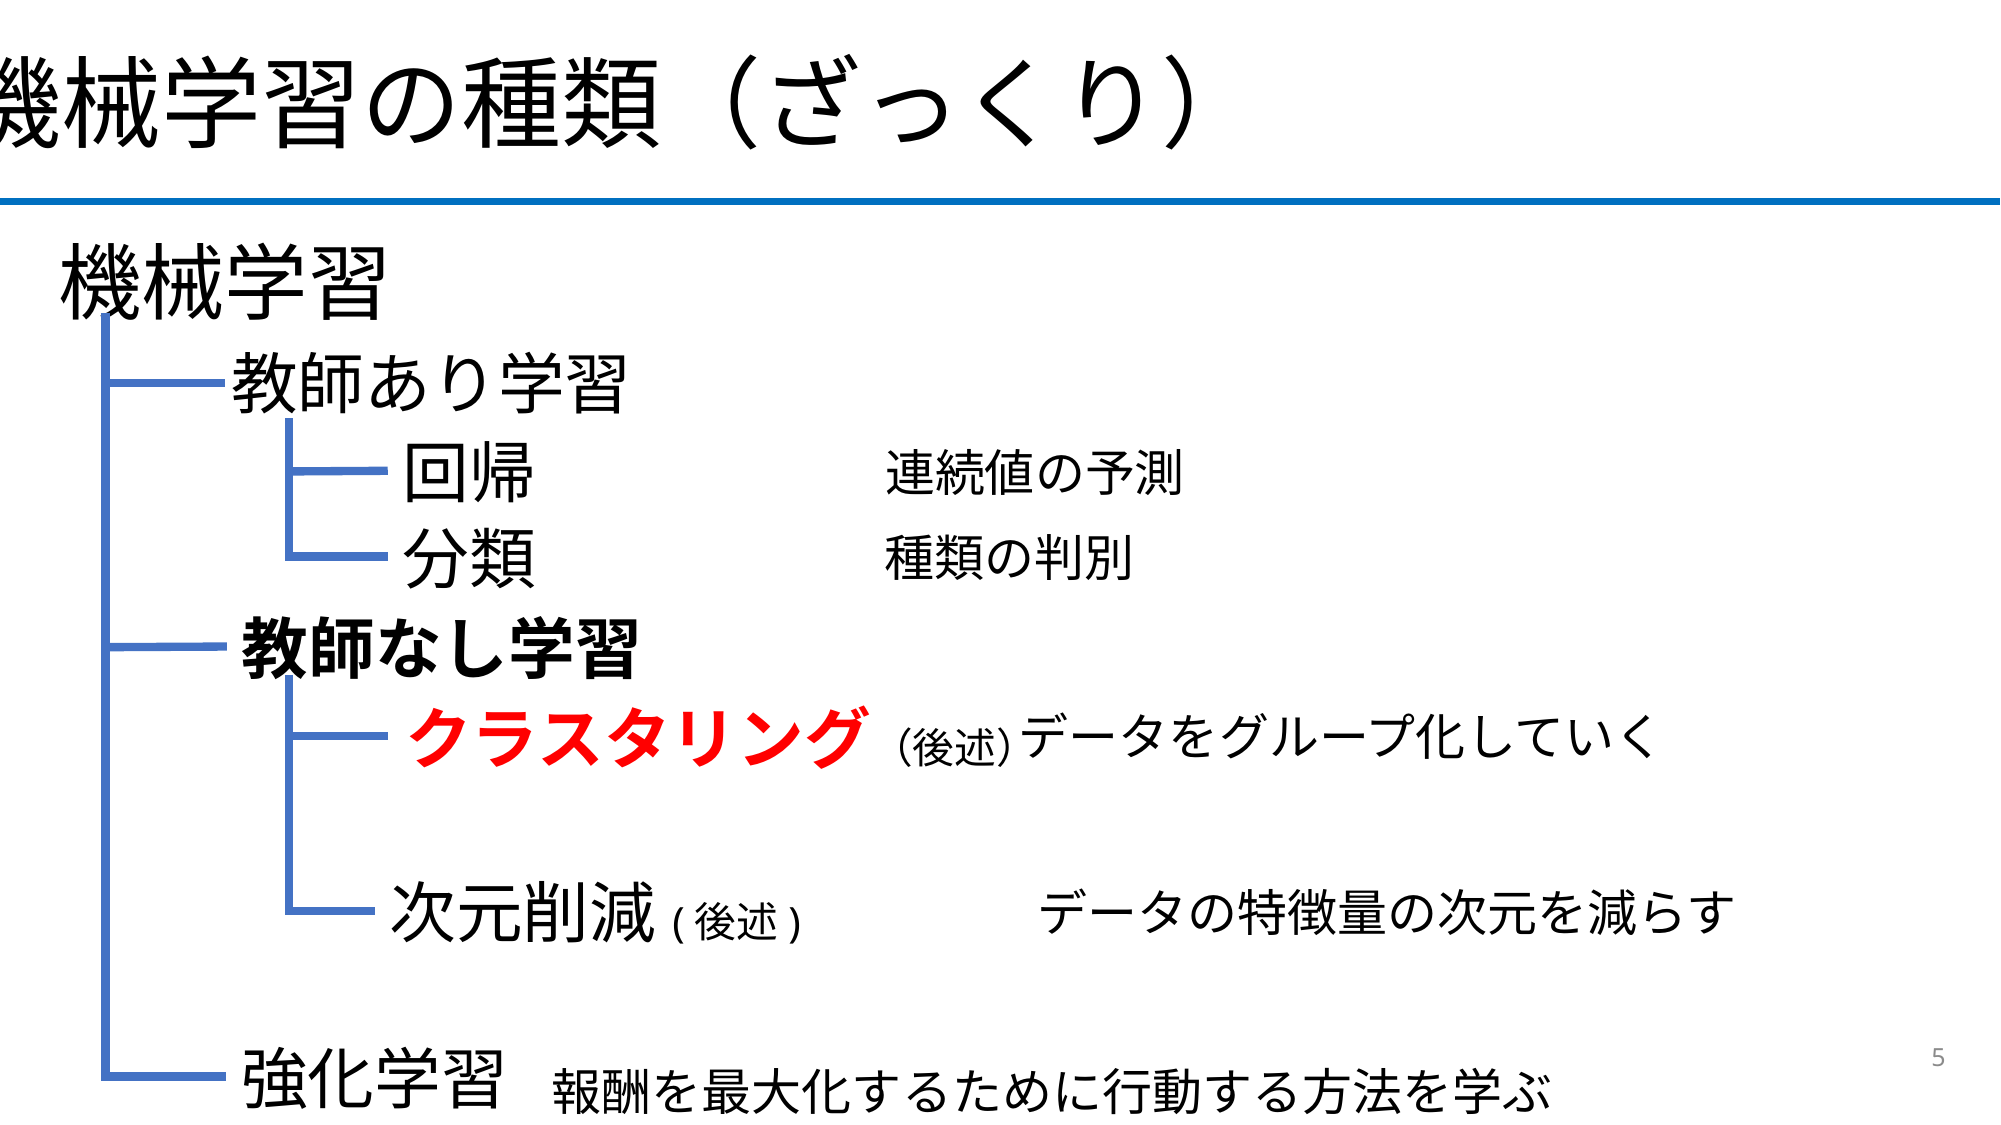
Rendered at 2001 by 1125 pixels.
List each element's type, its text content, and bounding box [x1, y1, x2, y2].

slide_number 5 [1855, 1028, 1961, 1089]
text_box データをグループ化していく [1004, 697, 1680, 773]
text_box 分類 [387, 509, 551, 604]
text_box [0, 635, 548, 755]
text_box 強化学習 [226, 1029, 524, 1124]
text_box クラスタリング（後述） [457, 689, 1054, 784]
text_box 教師なし学習 [226, 599, 658, 689]
text_box 回帰 [387, 423, 551, 509]
text_box 次元削減(後述) [374, 863, 816, 959]
text_box 機械学習の種類（ざっくり） [0, 32, 1277, 168]
text_box 報酬を最大化するために行動する方法を学ぶ [537, 1052, 1567, 1125]
text_box 機械学習 [43, 222, 407, 338]
text_box 種類の判別 [870, 519, 1150, 595]
text_box 連続値の予測 [870, 434, 1201, 509]
text_box データの特徴量の次元を減らす [1022, 873, 1751, 949]
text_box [219, 744, 457, 843]
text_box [268, 438, 408, 537]
text_box 教師あり学習 [216, 334, 647, 430]
